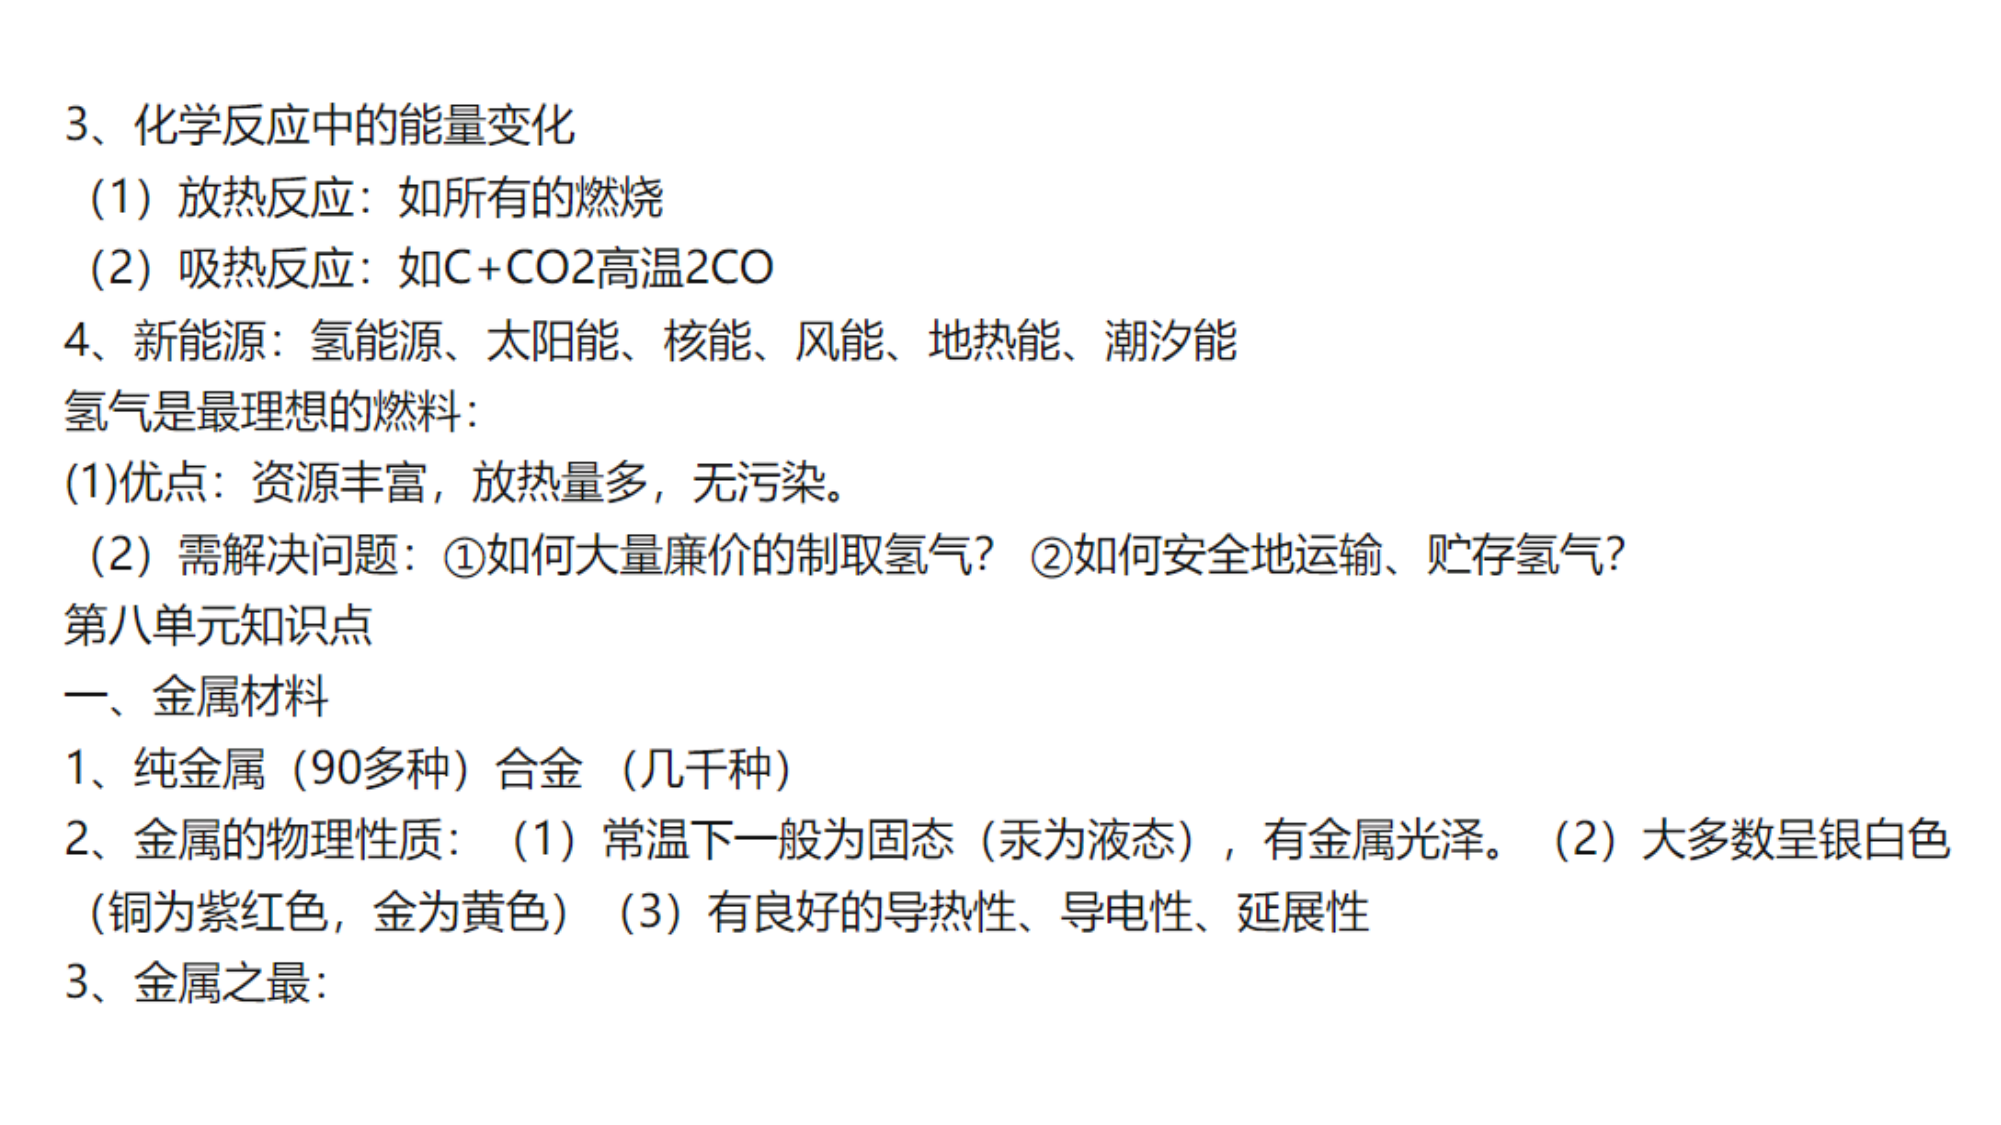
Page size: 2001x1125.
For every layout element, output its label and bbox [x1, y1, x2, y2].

picture [34, 91, 1974, 1013]
